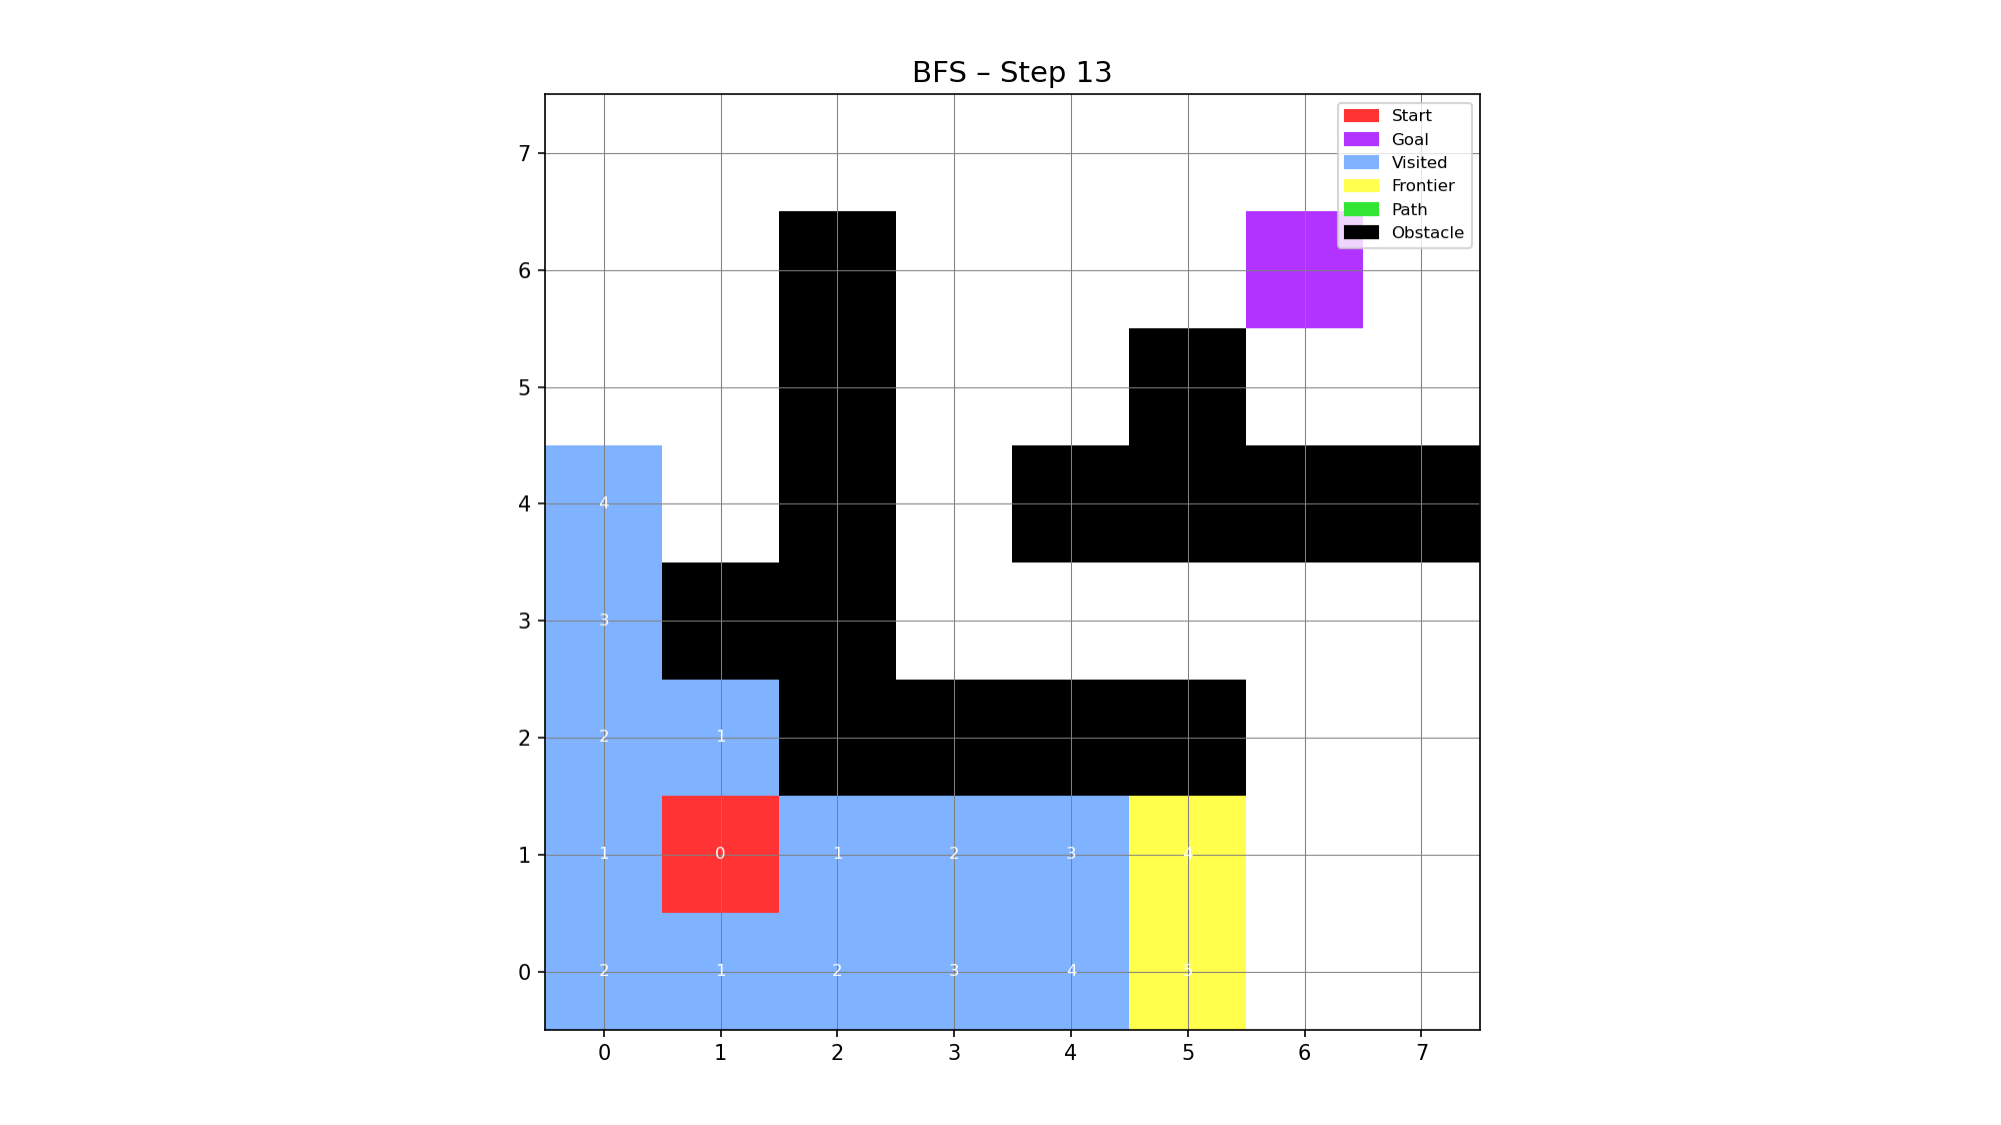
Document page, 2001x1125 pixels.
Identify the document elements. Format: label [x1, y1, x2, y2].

picture [474, 37, 1526, 1088]
